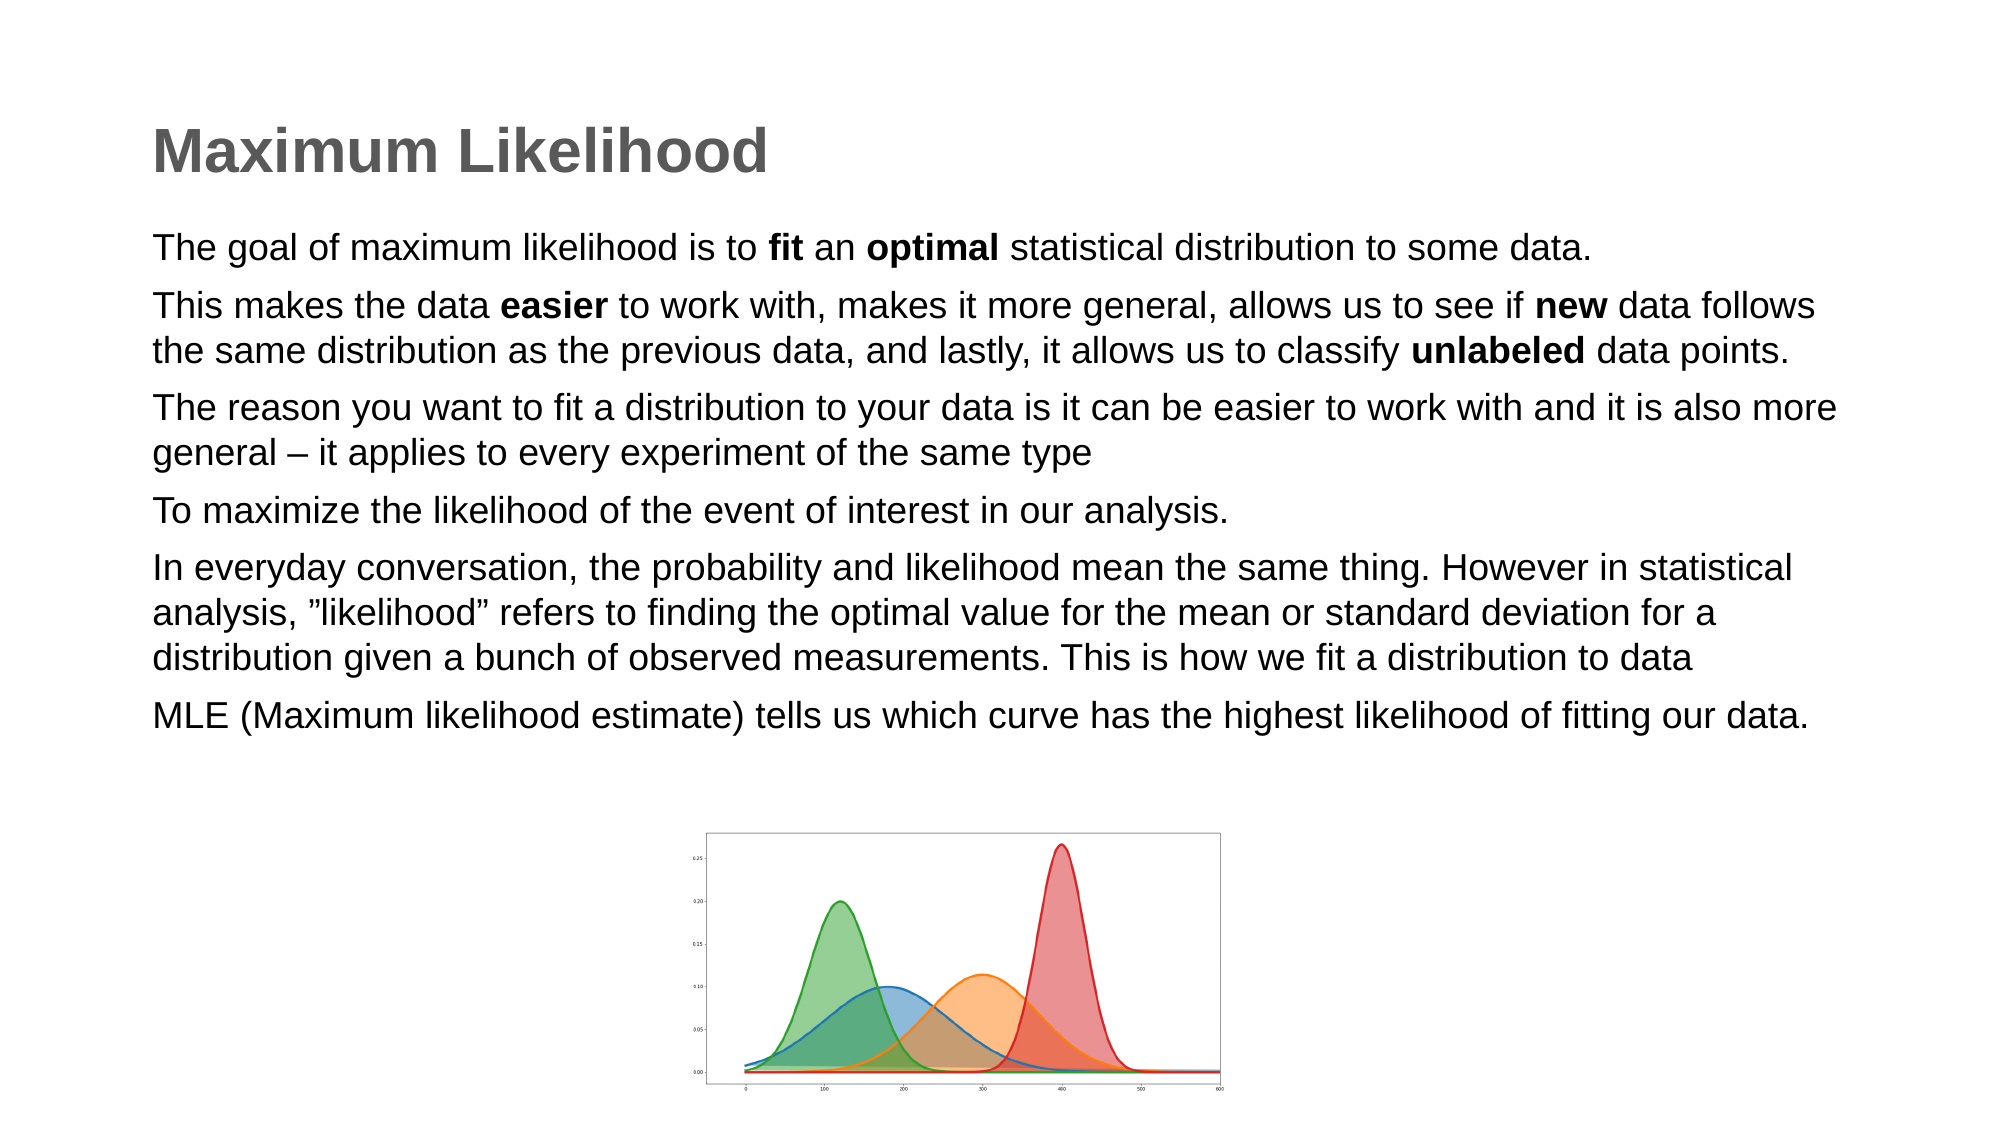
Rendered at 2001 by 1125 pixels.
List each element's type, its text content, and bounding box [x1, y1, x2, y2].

title Maximum Likelihood [137, 44, 1863, 193]
list The goal of maximum likelihood is to fit an optimal statistical distribution to some data. This makes the data easier to work with, makes it more general, allows us to see if new data follows the same distribution as the previous data, and lastly, it allows us to classify unlabeled data points. The reason you want to fit a distribution to your data is it can be easier to work with and it is also more general – it applies to every experiment of the same type To maximize the likelihood of the event of interest in our analysis. In everyday conversation, the probability and likelihood mean the same thing. However in statistical analysis, ”likelihood” refers to finding the optimal value for the mean or standard deviation for a distribution given a bunch of observed measurements. This is how we fit a distribution to data MLE (Maximum likelihood estimate) tells us which curve has the highest likelihood of fitting our data. [137, 215, 1863, 930]
picture [623, 793, 1286, 1125]
